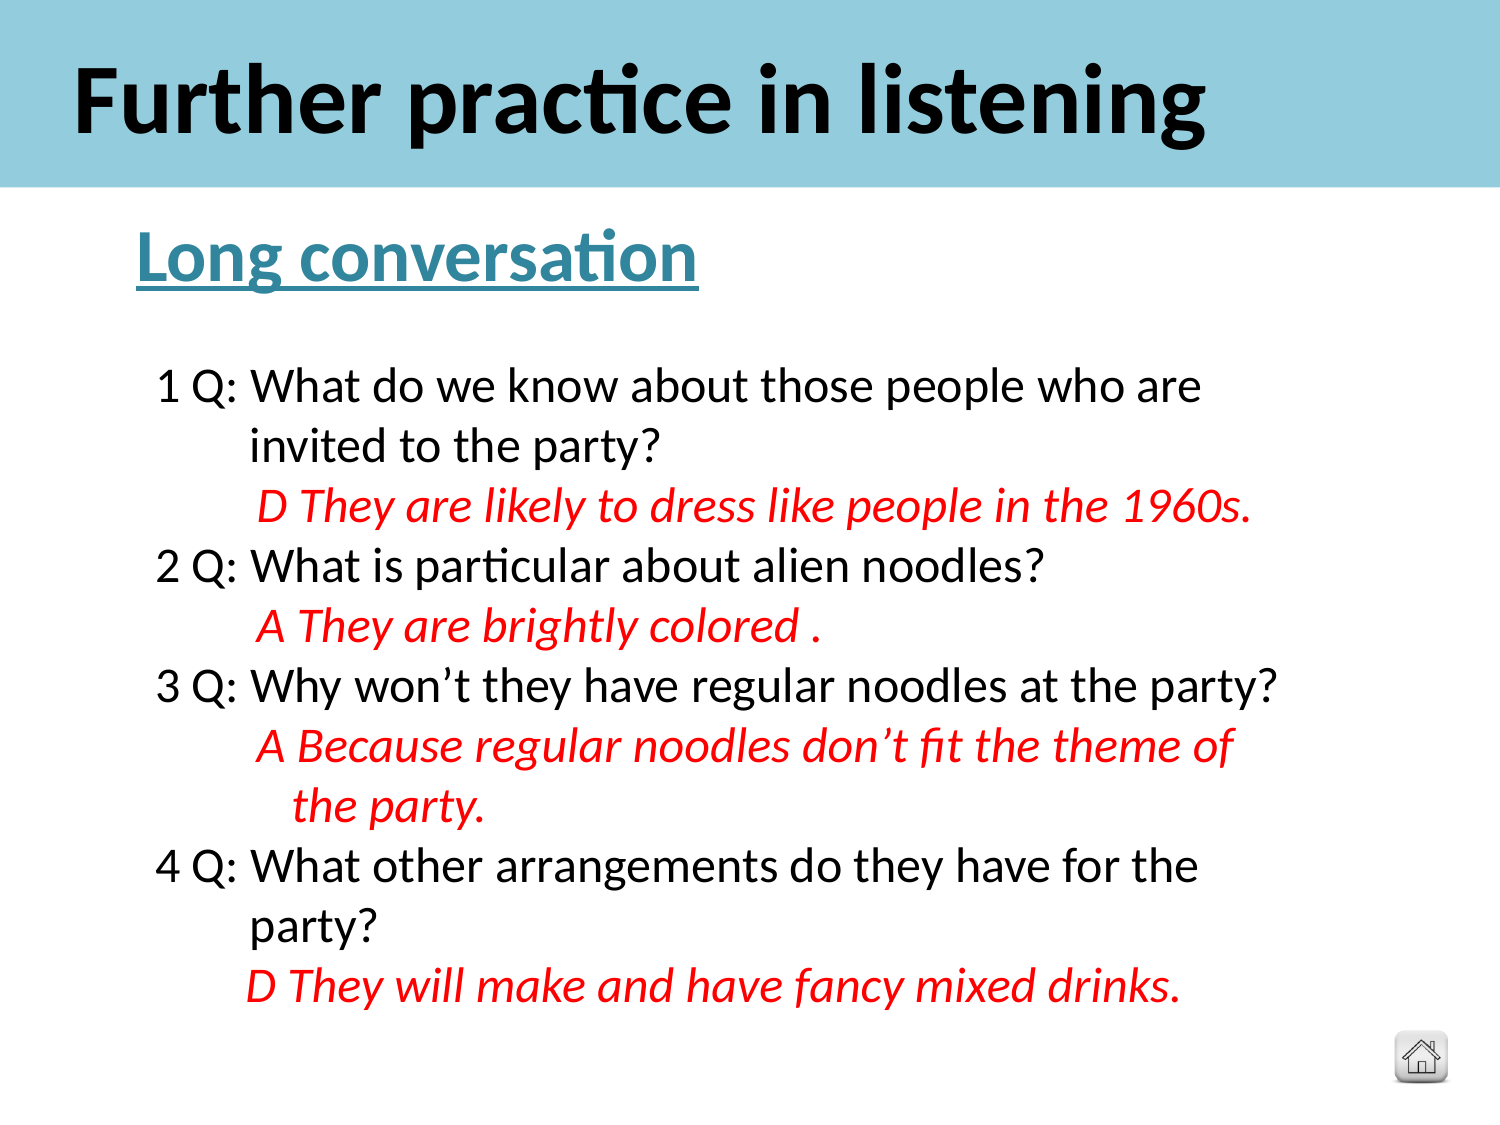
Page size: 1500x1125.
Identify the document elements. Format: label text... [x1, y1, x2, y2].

picture [1382, 1019, 1460, 1097]
text_box Long conversation [121, 199, 715, 304]
text_box 1 Q: What do we know about those people who are invited to the party? D They are likely to dress like people in the 1960s. 2 Q: What is particular about alien noodles? A They are brightly colored . 3 Q: Why won’t they have regular noodles at the party? A Because regular noodles don’t fit the theme of the party. 4 Q: What other arrangements do they have for the party? D They will make and have fancy mixed drinks. [140, 345, 1301, 1125]
text_box Further practice in listening [0, 0, 1500, 190]
